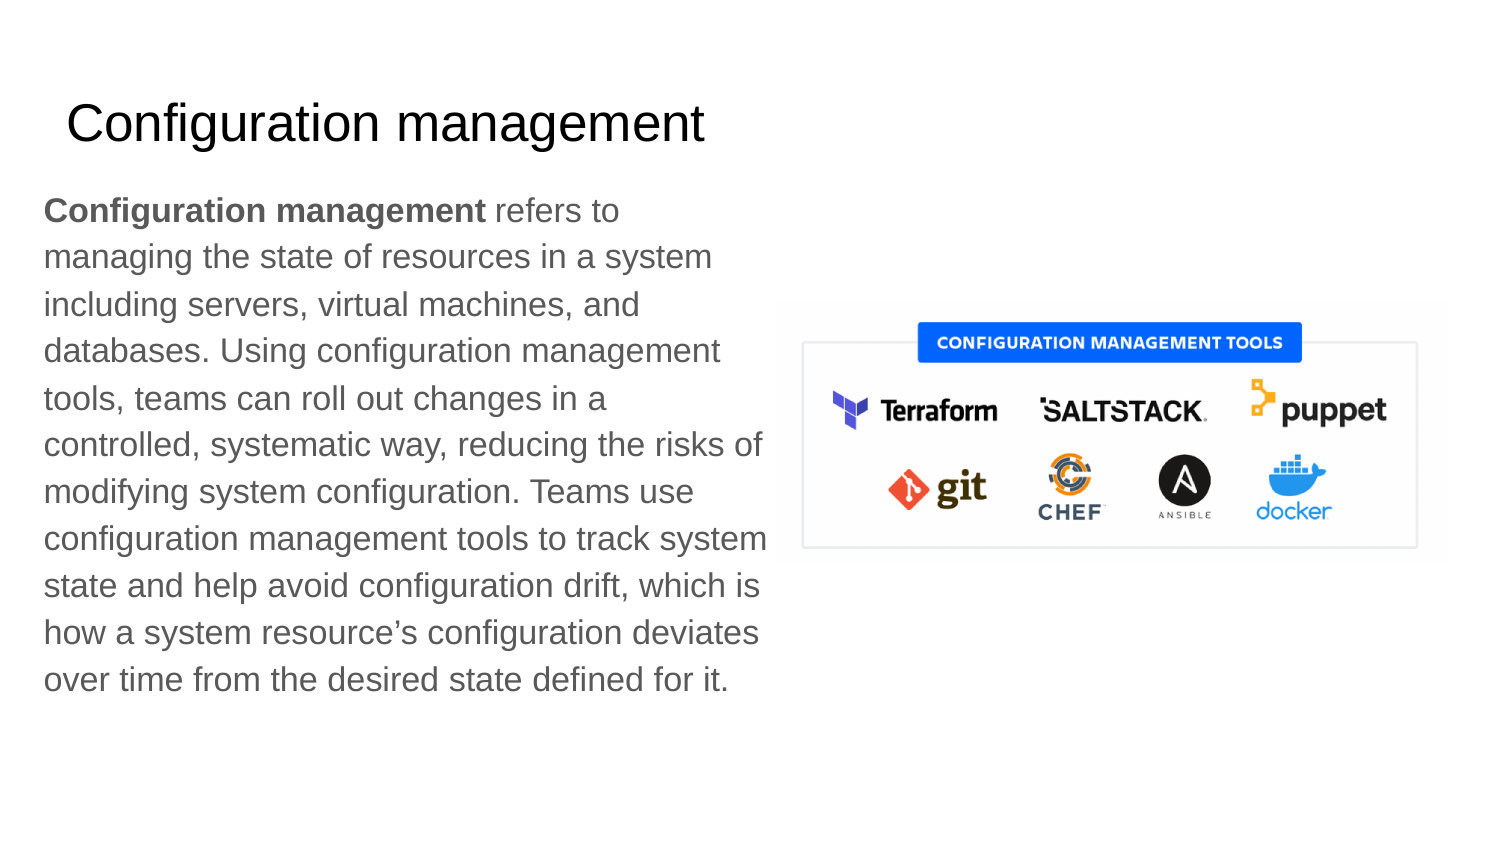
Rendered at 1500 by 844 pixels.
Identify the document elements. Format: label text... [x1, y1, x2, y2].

list Configuration management refers to managing the state of resources in a system including servers, virtual machines, and databases. Using configuration management tools, teams can roll out changes in a controlled, systematic way, reducing the risks of modifying system configuration. Teams use configuration management tools to track system state and help avoid configuration drift, which is how a system resource’s configuration deviates over time from the desired state defined for it. [28, 166, 786, 759]
picture [773, 299, 1450, 567]
title Configuration management [51, 72, 1449, 167]
